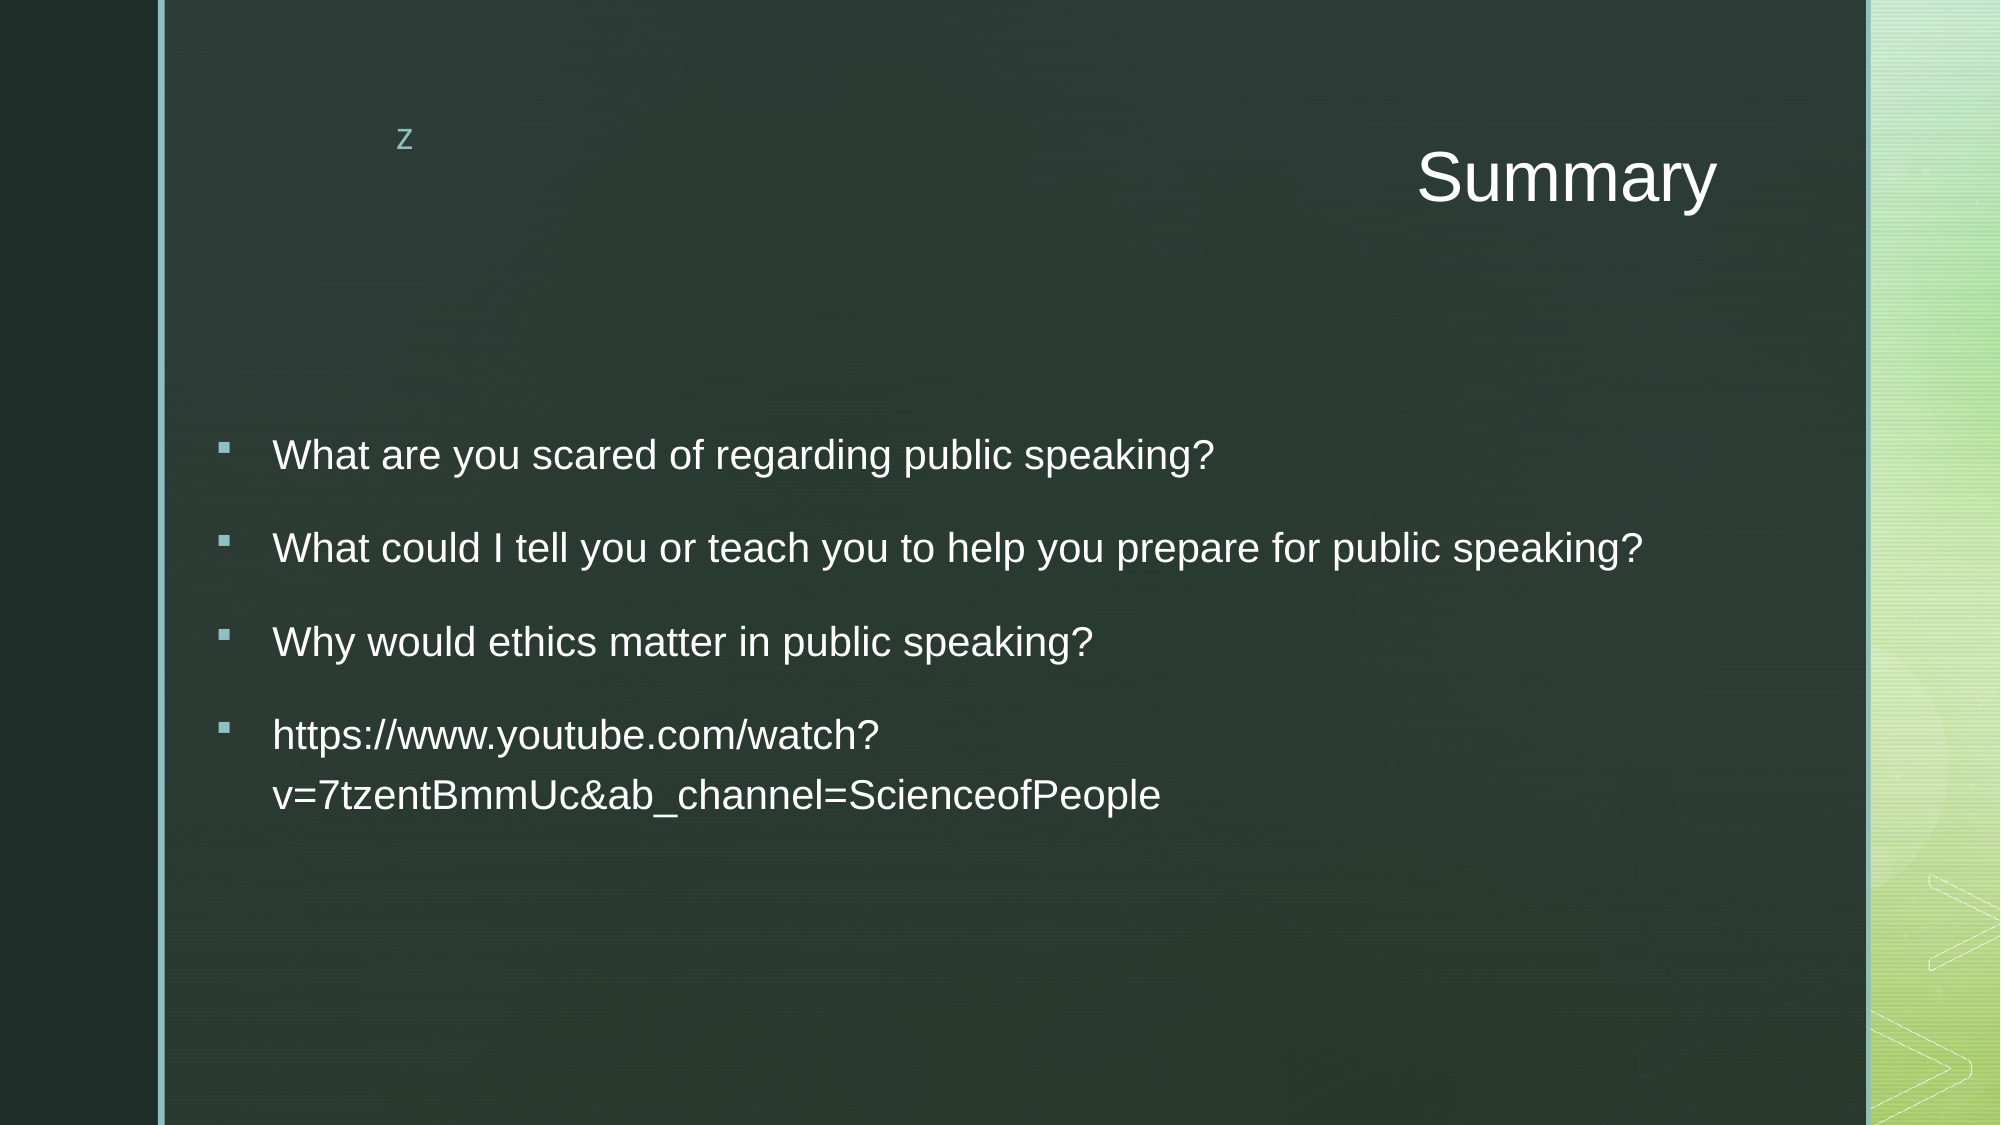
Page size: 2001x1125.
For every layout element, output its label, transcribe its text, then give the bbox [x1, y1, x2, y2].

title Summary [428, 132, 1734, 310]
list What are you scared of regarding public speaking? What could I tell you or teach you to help you prepare for public speaking? Why would ethics matter in public speaking? https://www.youtube.com/watch?v=7tzentBmmUc&ab_channel=ScienceofPeople [200, 336, 1734, 993]
picture [1871, 0, 2001, 1125]
